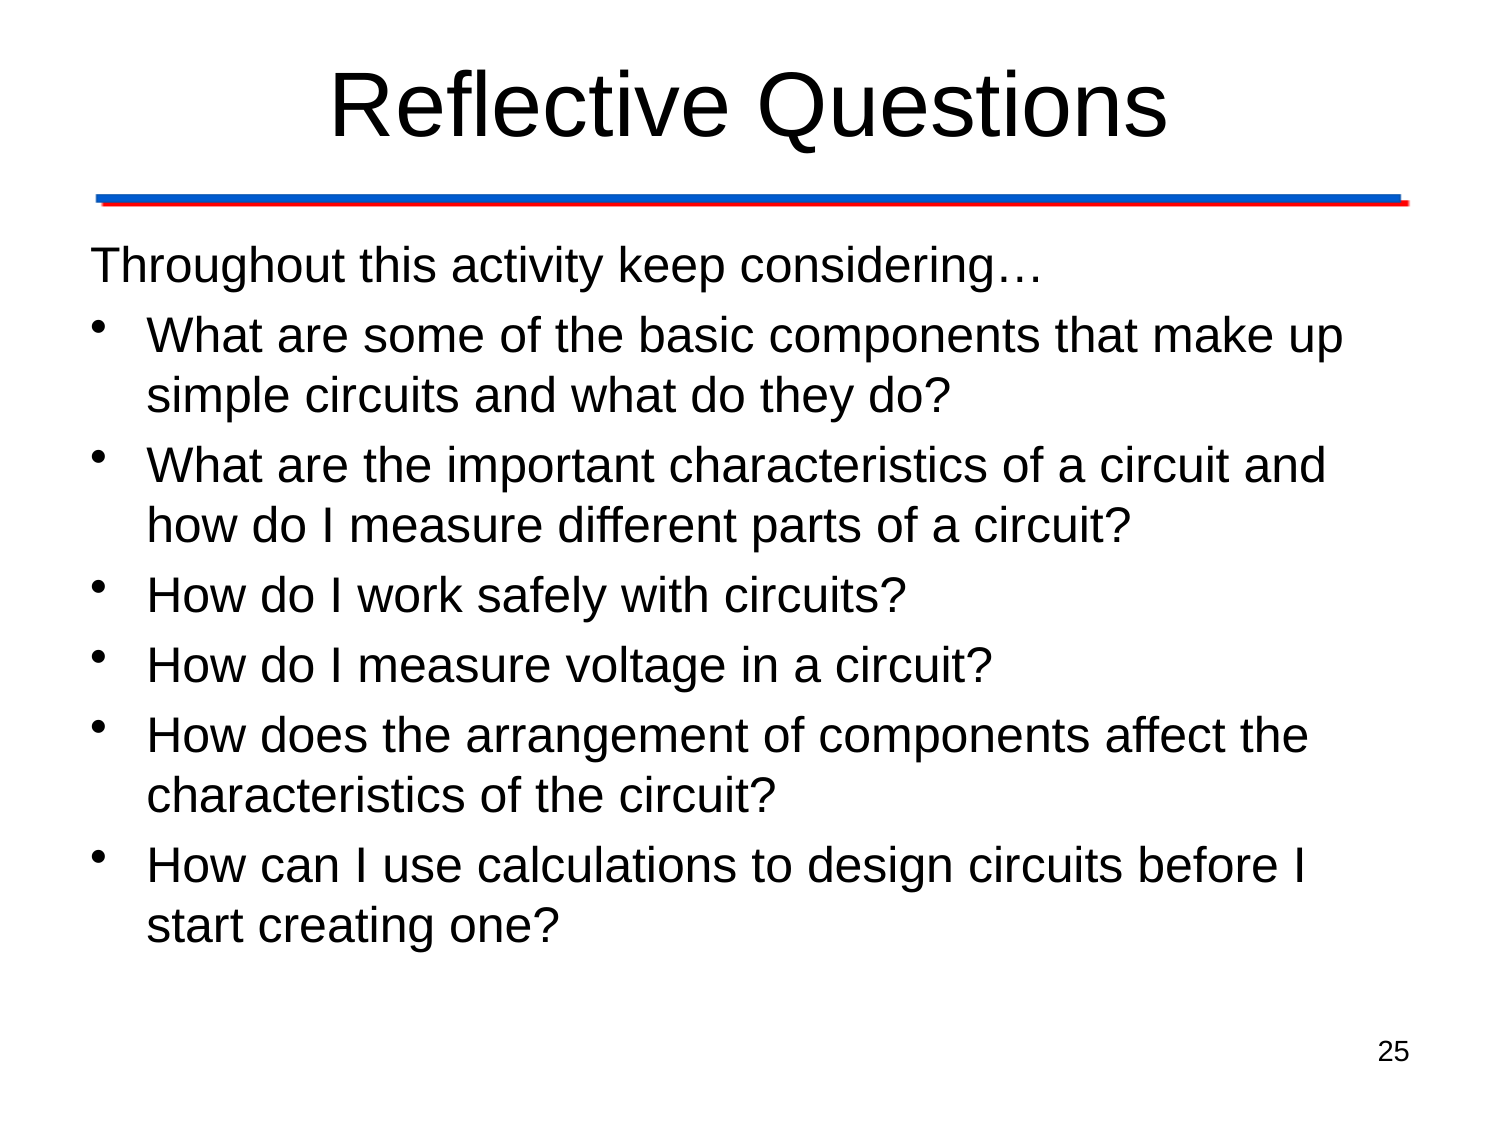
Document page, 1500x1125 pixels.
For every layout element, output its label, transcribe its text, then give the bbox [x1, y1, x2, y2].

title Reflective Questions [75, 5, 1425, 194]
list Throughout this activity keep considering… What are some of the basic components that make up simple circuits and what do they do? What are the important characteristics of a circuit and how do I measure different parts of a circuit? How do I work safely with circuits? How do I measure voltage in a circuit? How does the arrangement of components affect the characteristics of the circuit? How can I use calculations to design circuits before I start creating one? [75, 224, 1425, 1100]
slide_number 25 [1074, 1024, 1426, 1103]
picture [91, 194, 1412, 209]
